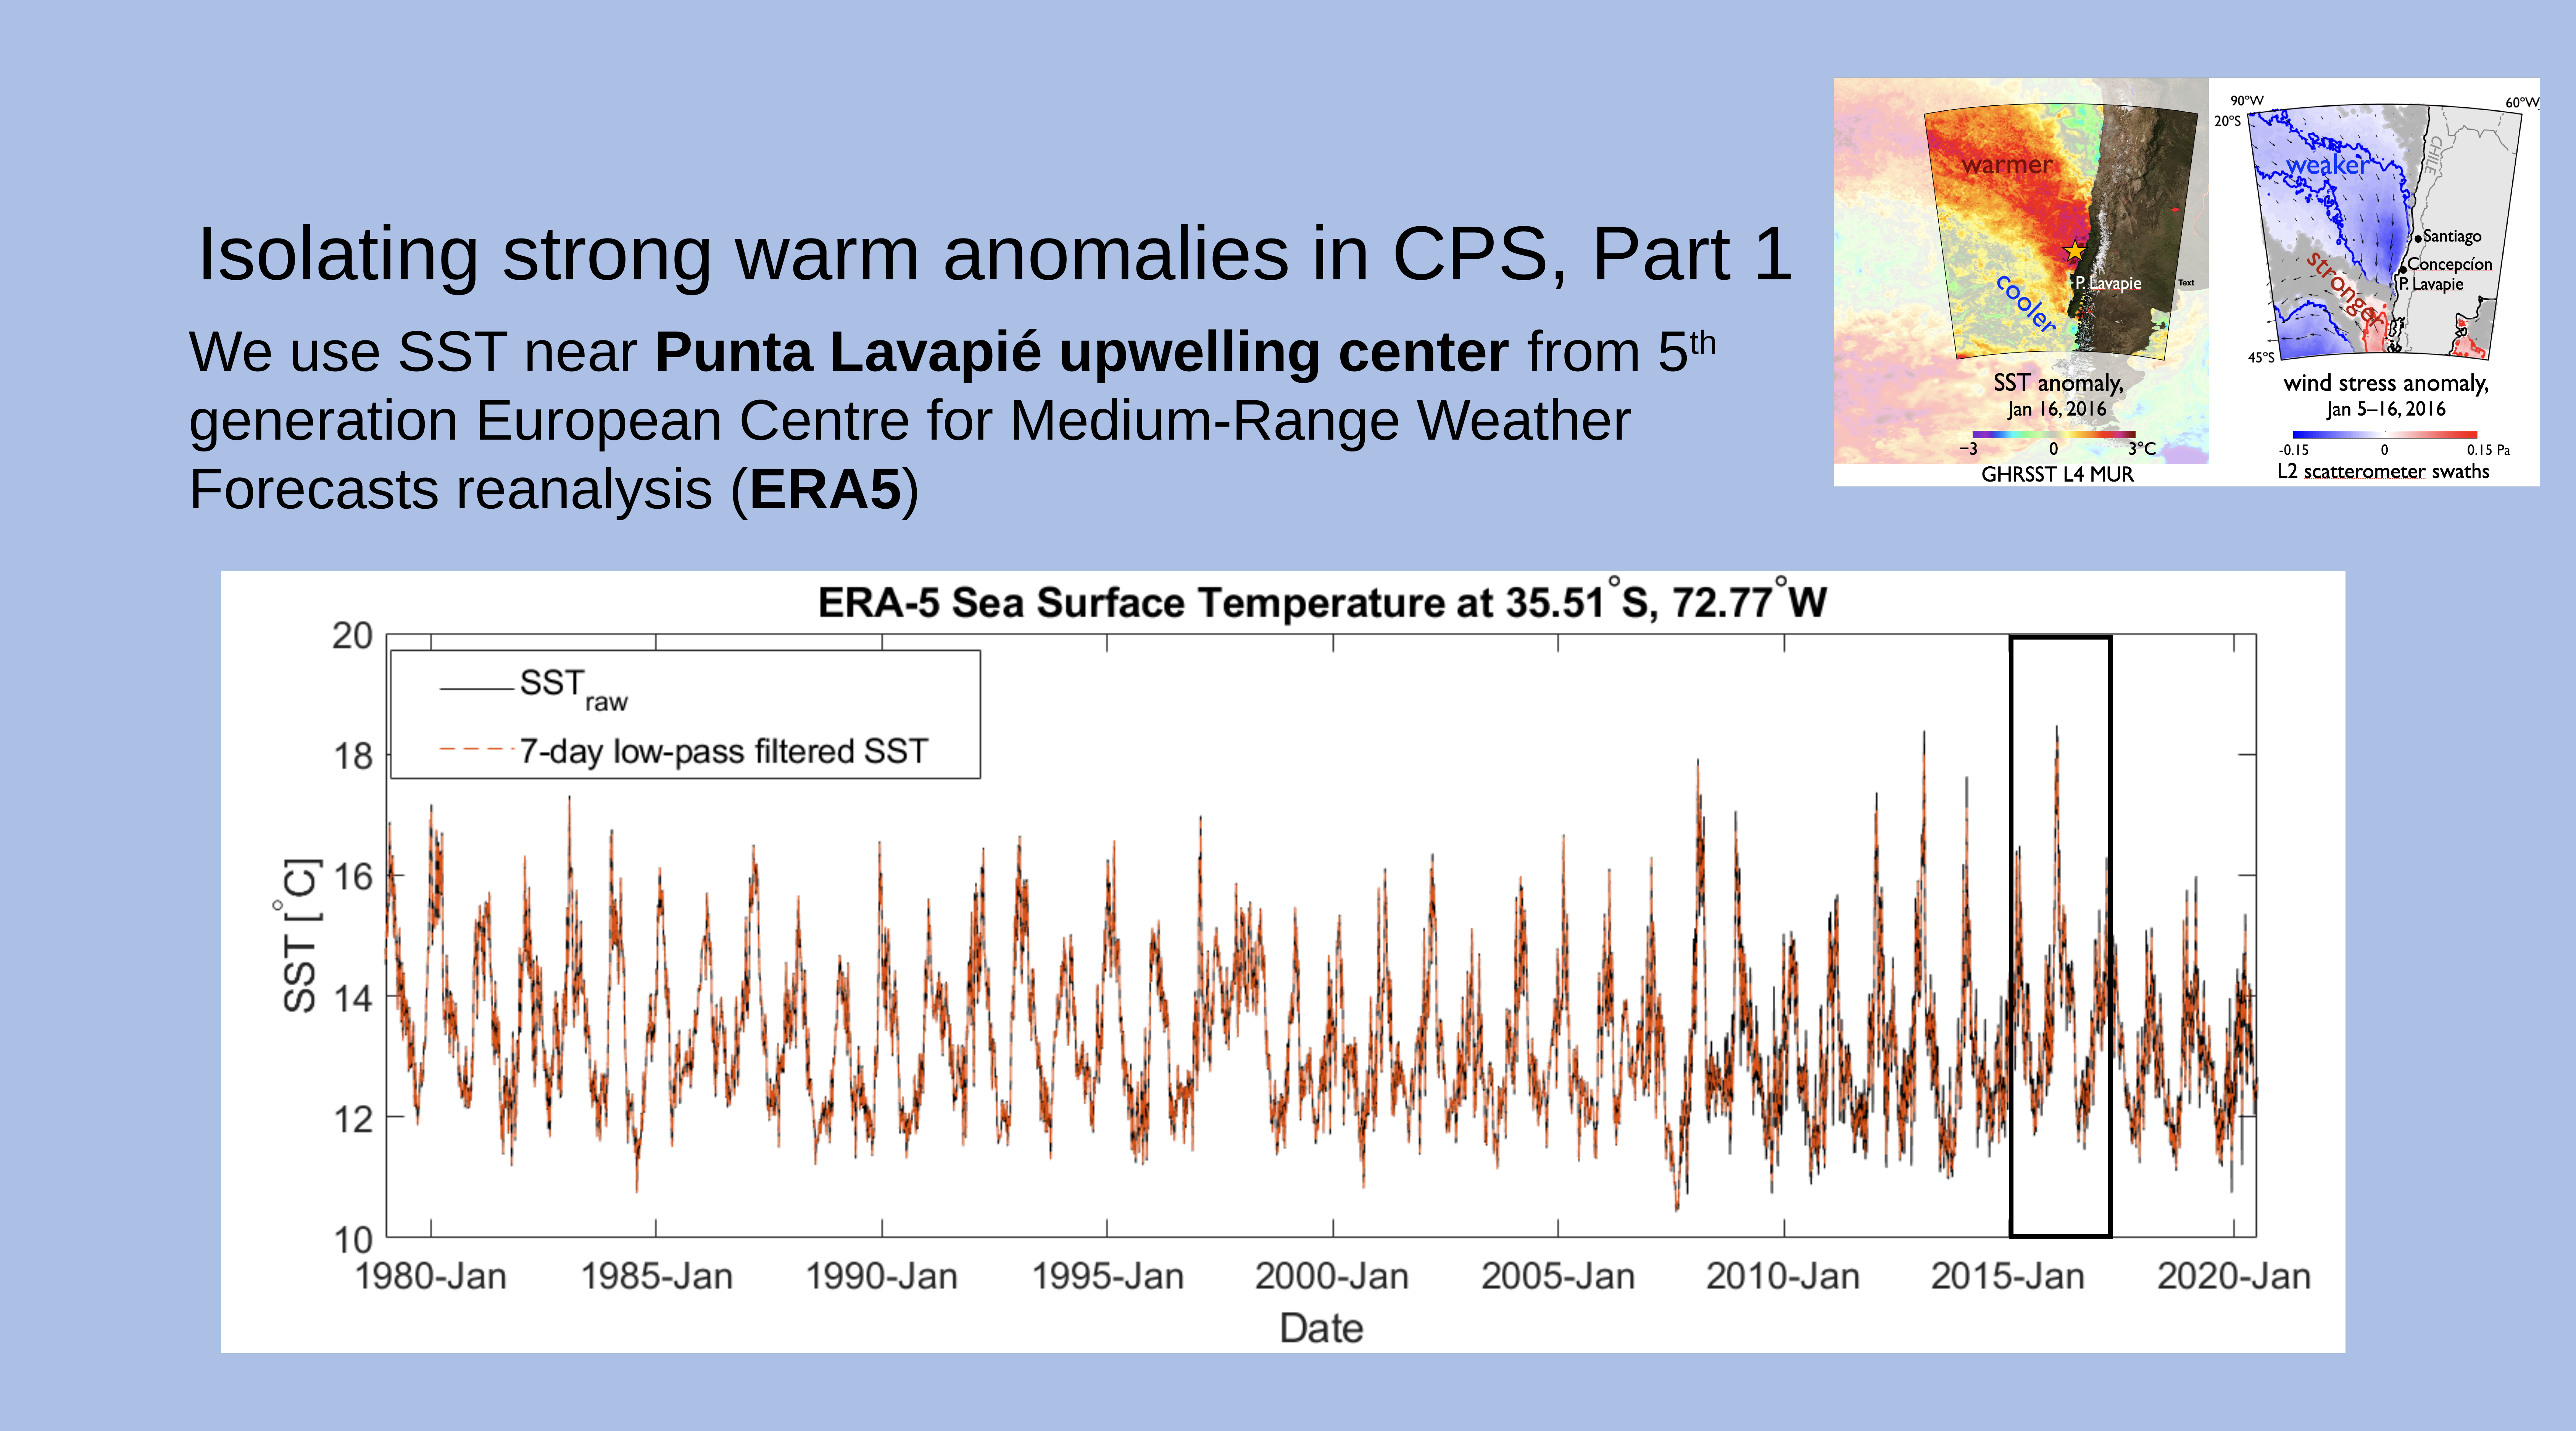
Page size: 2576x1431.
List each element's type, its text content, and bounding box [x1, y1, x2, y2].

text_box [1833, 77, 2540, 487]
text_box We use SST near Punta Lavapié upwelling center from 5th generation European Centre for Medium-Range Weather Forecasts reanalysis (ERA5) [183, 311, 1809, 523]
picture [221, 571, 2345, 1353]
text_box Isolating strong warm anomalies in CPS, Part 1 [191, 200, 1802, 298]
